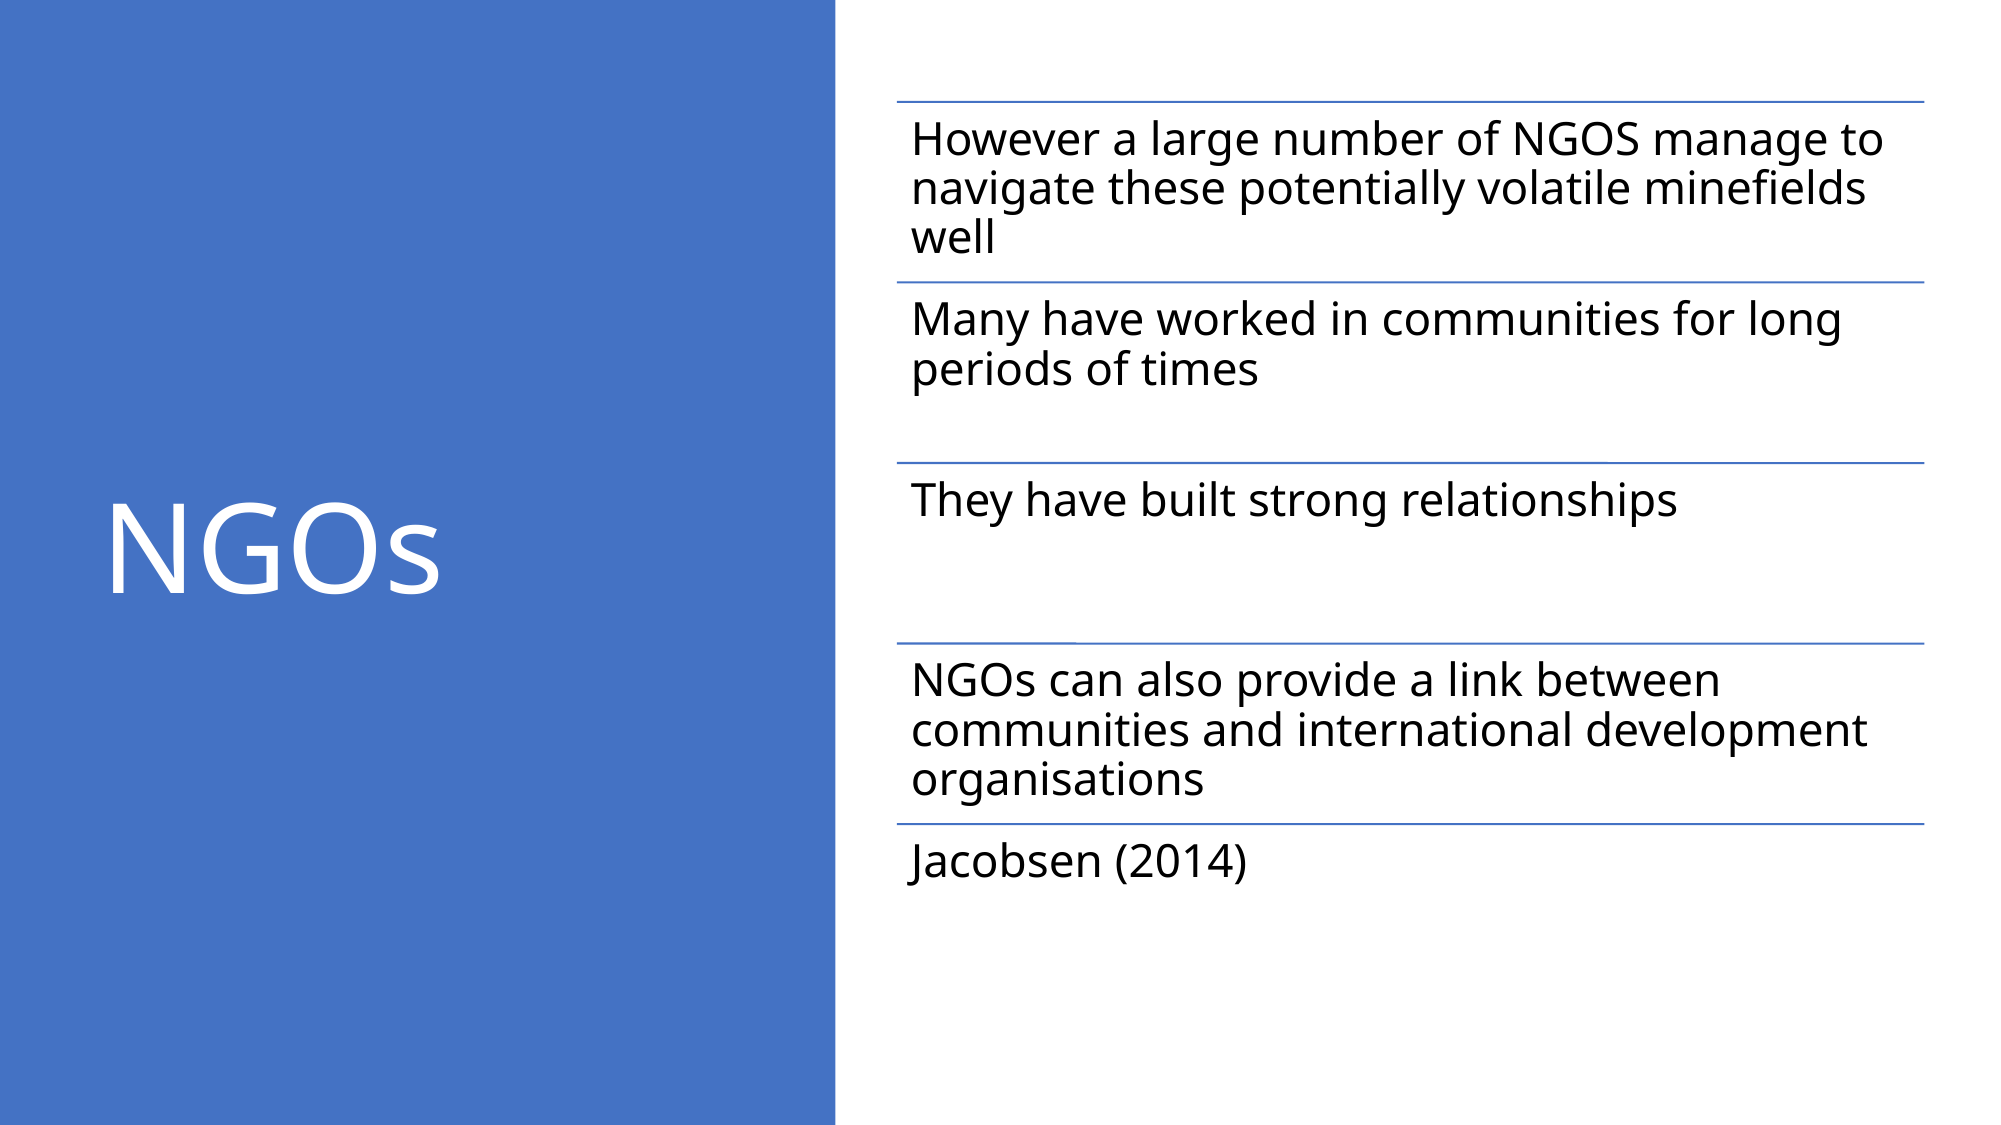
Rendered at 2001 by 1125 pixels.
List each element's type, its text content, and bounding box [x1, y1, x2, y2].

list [897, 101, 1925, 1005]
text_box [0, 0, 836, 1125]
title NGOs [86, 101, 711, 1005]
